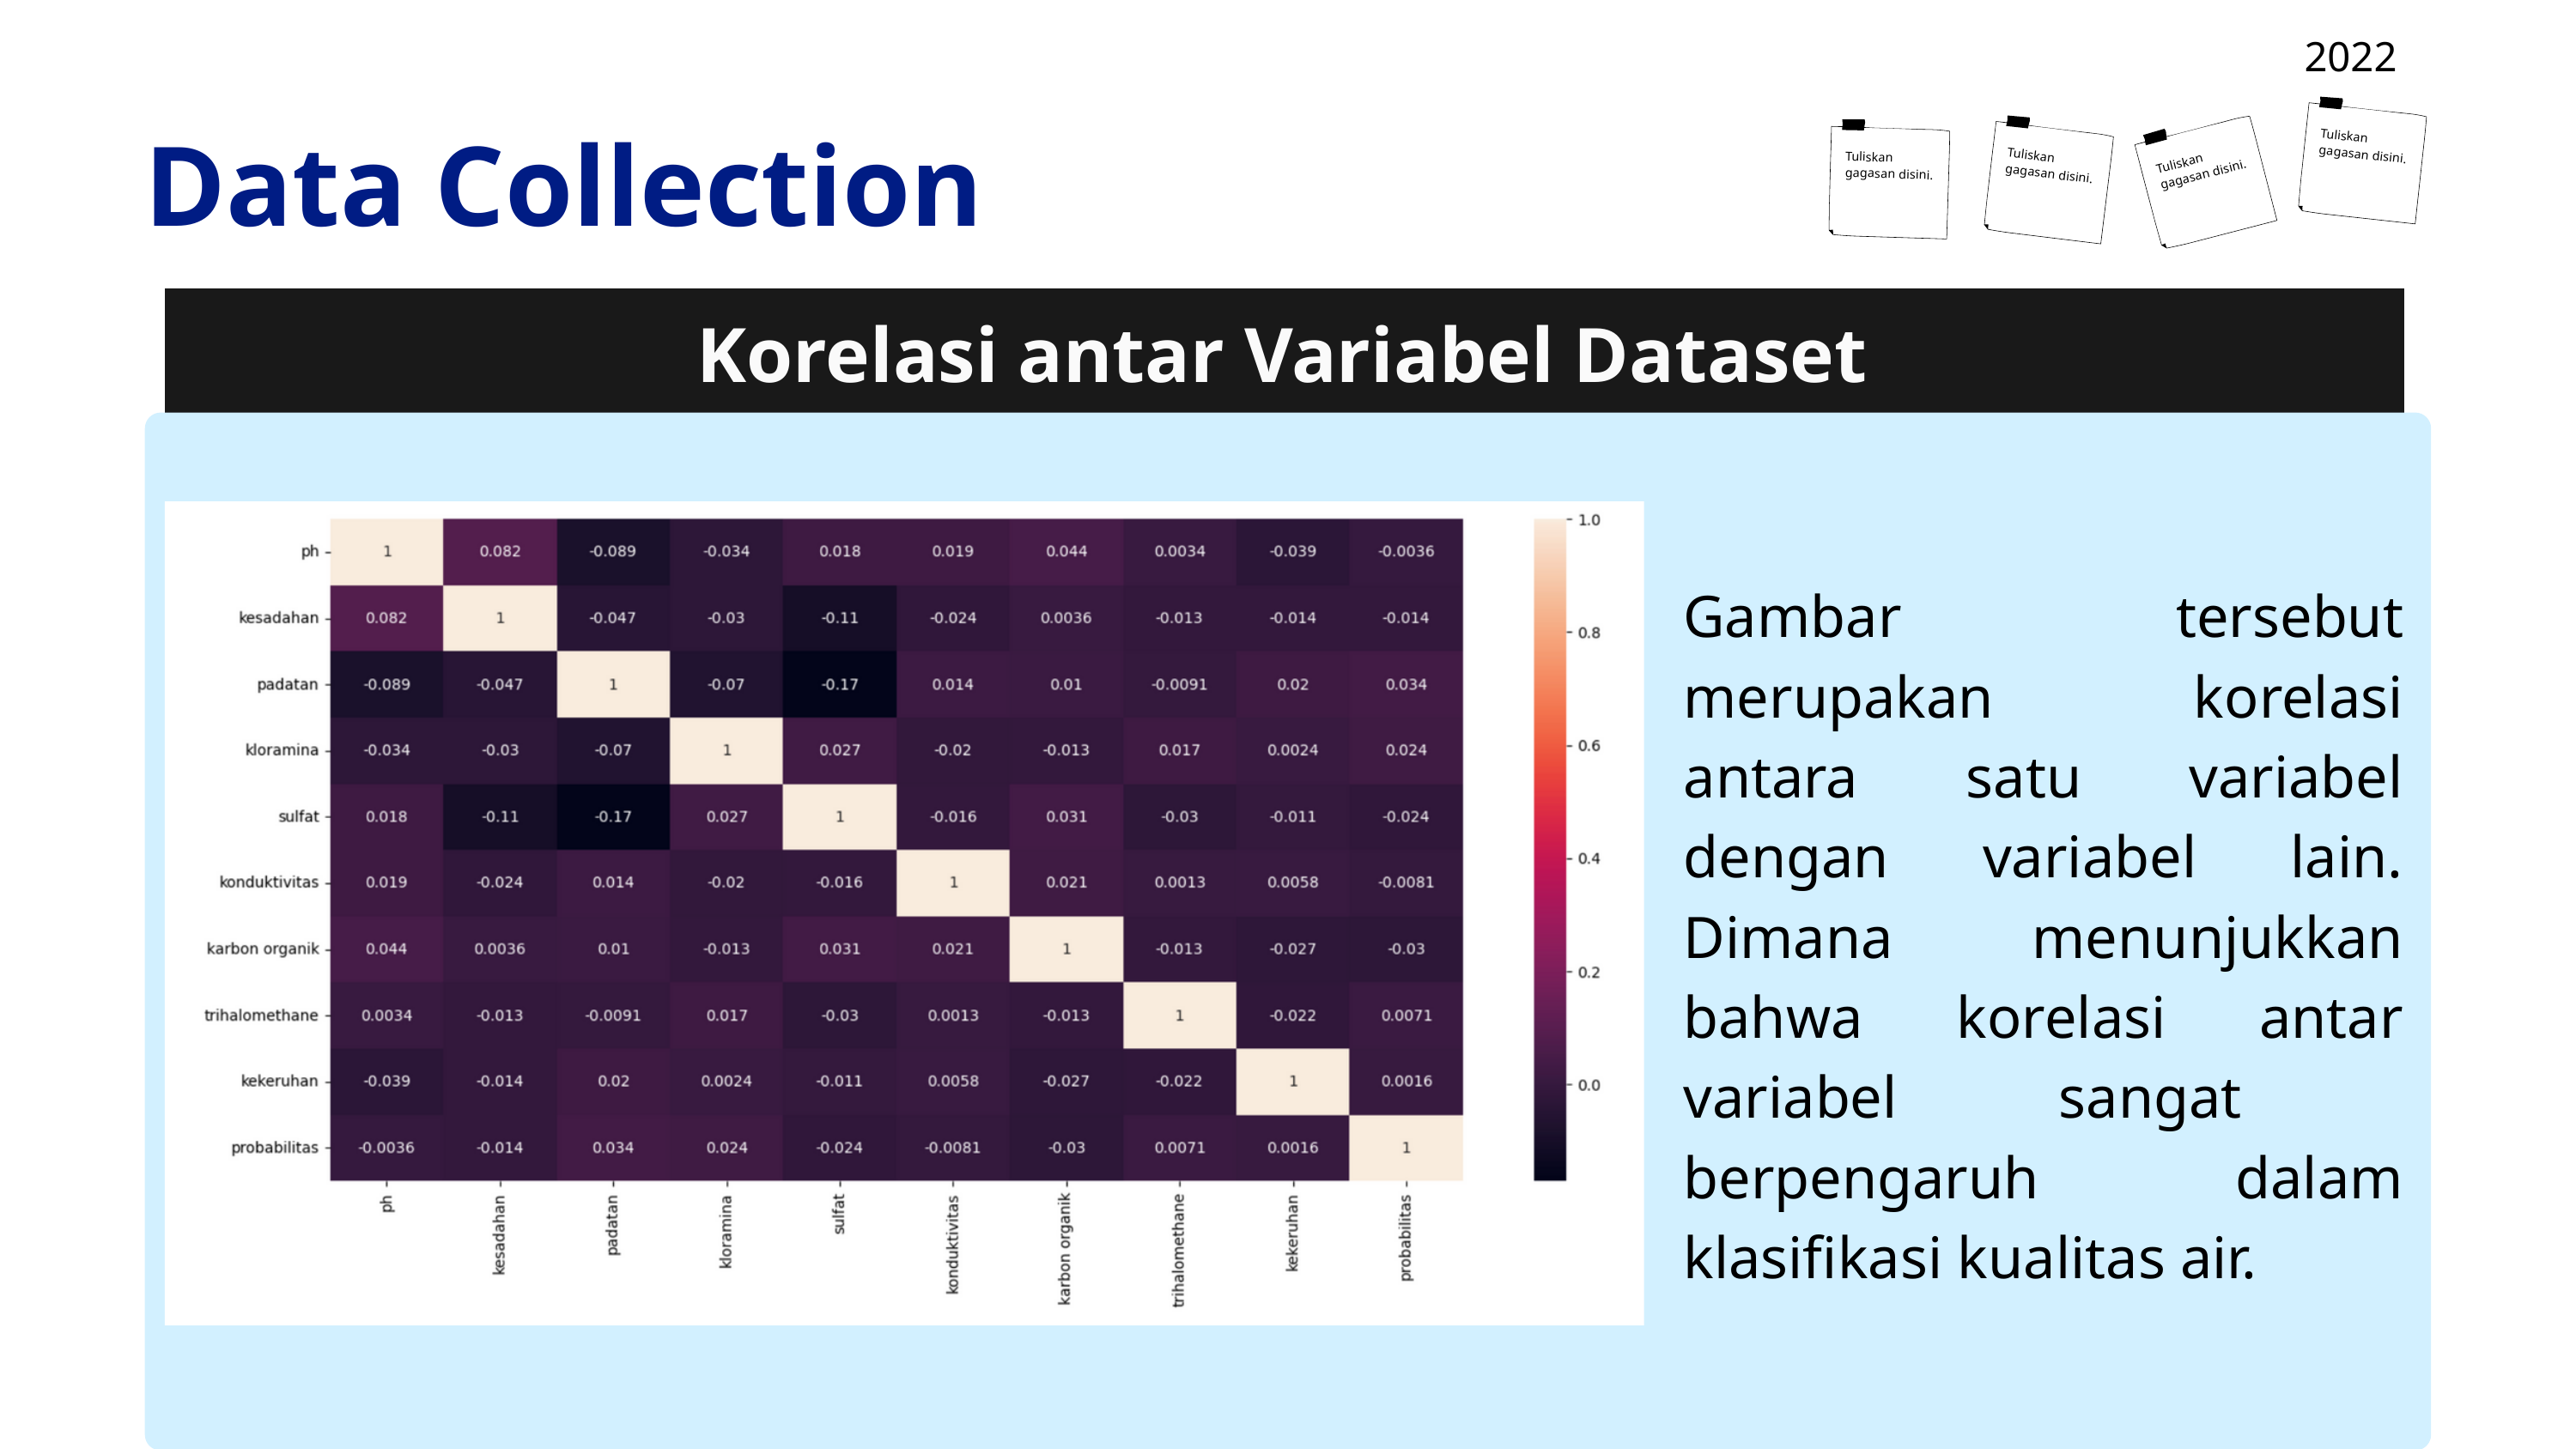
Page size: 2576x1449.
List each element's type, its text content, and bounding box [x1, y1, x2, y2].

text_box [769, 0, 1807, 1449]
text_box [164, 924, 762, 1325]
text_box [1814, 288, 2404, 914]
text_box Data Collection [144, 127, 762, 249]
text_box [1829, 88, 2427, 250]
text_box 2022 [2301, 30, 2400, 80]
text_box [164, 288, 762, 914]
text_box Gambar tersebut merupakan korelasi antara satu variabel dengan variabel lain. Dimana menunjukkan bahwa korelasi antar variabel sangat berpengaruh dalam klasifikasi kualitas air. [1814, 924, 2404, 1290]
